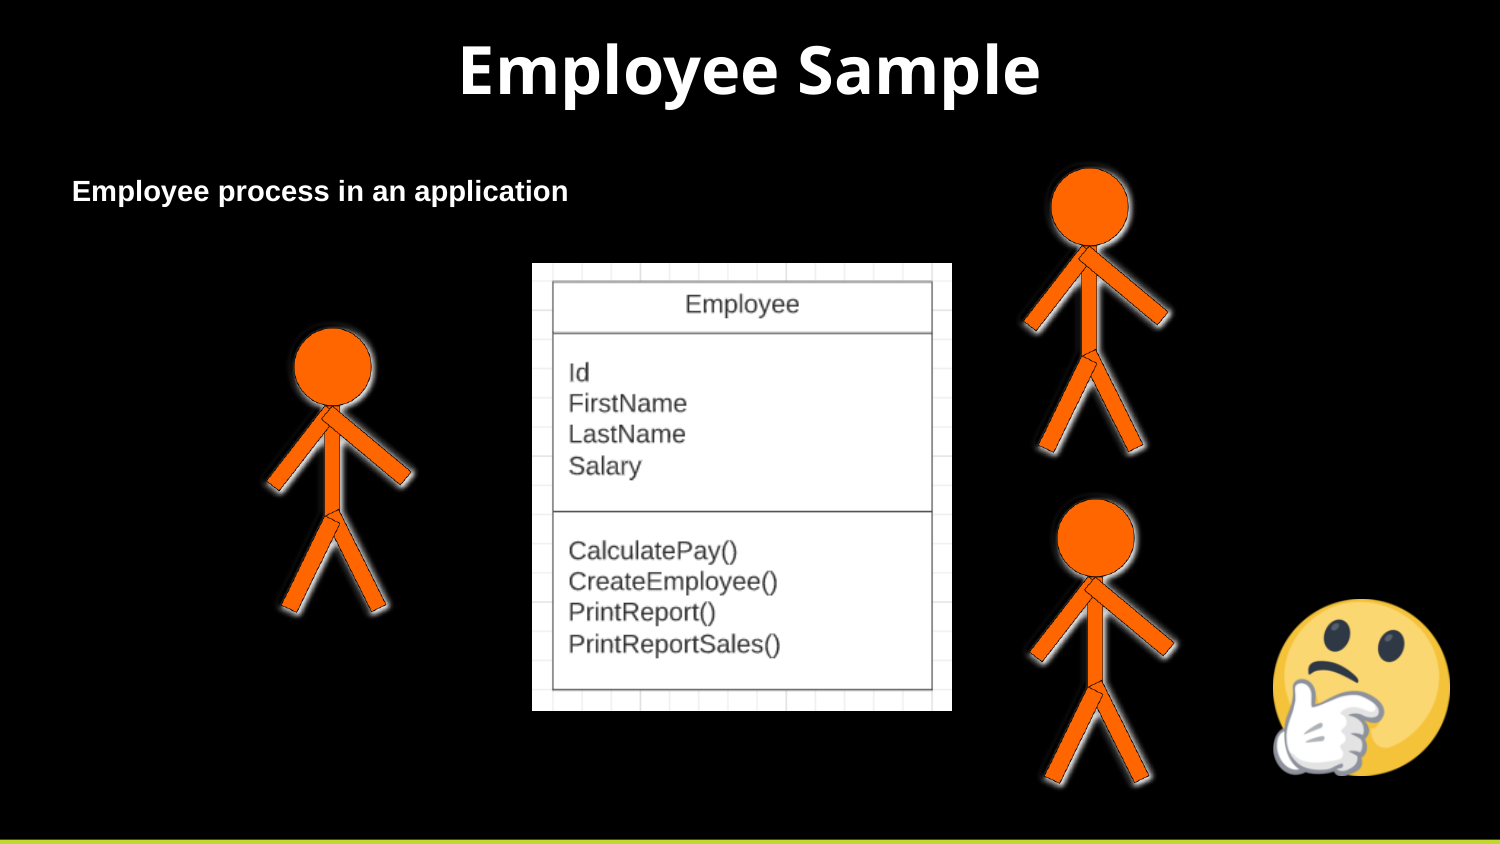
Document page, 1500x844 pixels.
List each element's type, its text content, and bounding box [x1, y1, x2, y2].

picture [531, 263, 953, 712]
text_box [0, 839, 1500, 844]
picture [1008, 139, 1189, 812]
picture [251, 299, 426, 641]
text_box Employee Sample [0, 12, 1500, 122]
picture [1273, 598, 1450, 776]
text_box Employee process in an application [32, 156, 779, 255]
